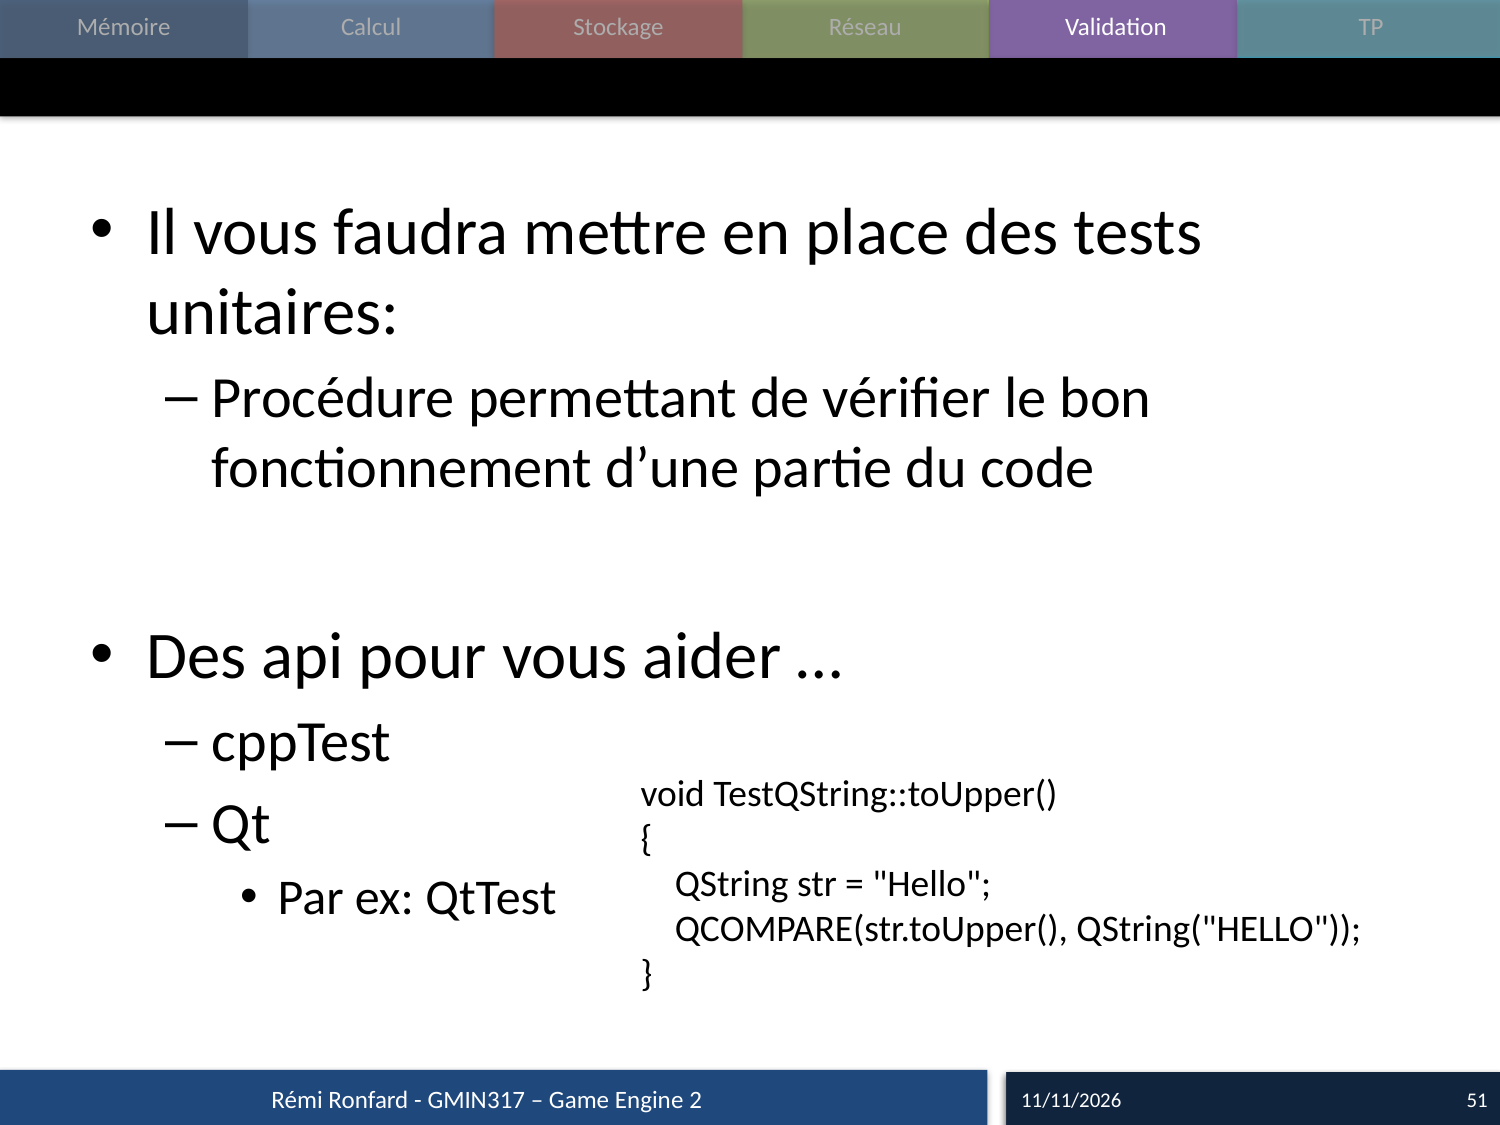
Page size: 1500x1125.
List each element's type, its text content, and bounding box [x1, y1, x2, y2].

text_box void TestQString::toUpper() { QString str = "Hello"; QCOMPARE(str.toUpper(), QString("HELLO")); } [617, 761, 1500, 1002]
list Il vous faudra mettre en place des tests unitaires: Procédure permettant de vérifier le bon fonctionnement d’une partie du code Des api pour vous aider … cppTest Qt Par ex: QtTest [75, 179, 1425, 1005]
slide_number 51 [1153, 1071, 1500, 1125]
footer Rémi Ronfard - GMIN317 – Game Engine 2 [0, 1069, 988, 1125]
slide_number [1006, 1070, 1153, 1125]
